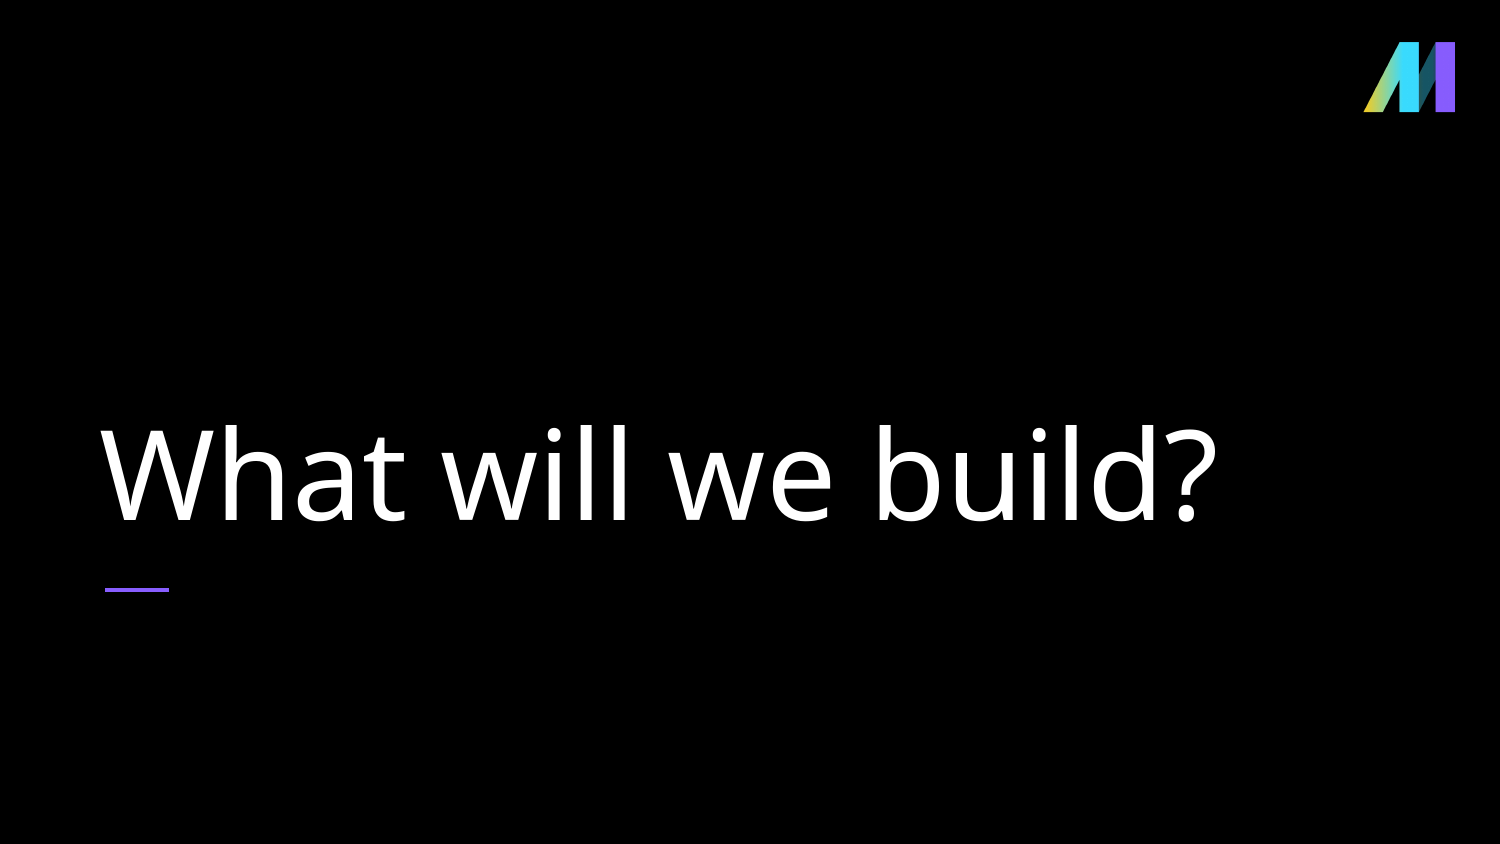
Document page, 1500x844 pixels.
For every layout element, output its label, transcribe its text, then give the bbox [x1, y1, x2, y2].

picture [1350, 14, 1475, 140]
title What will we build? [84, 310, 1416, 561]
